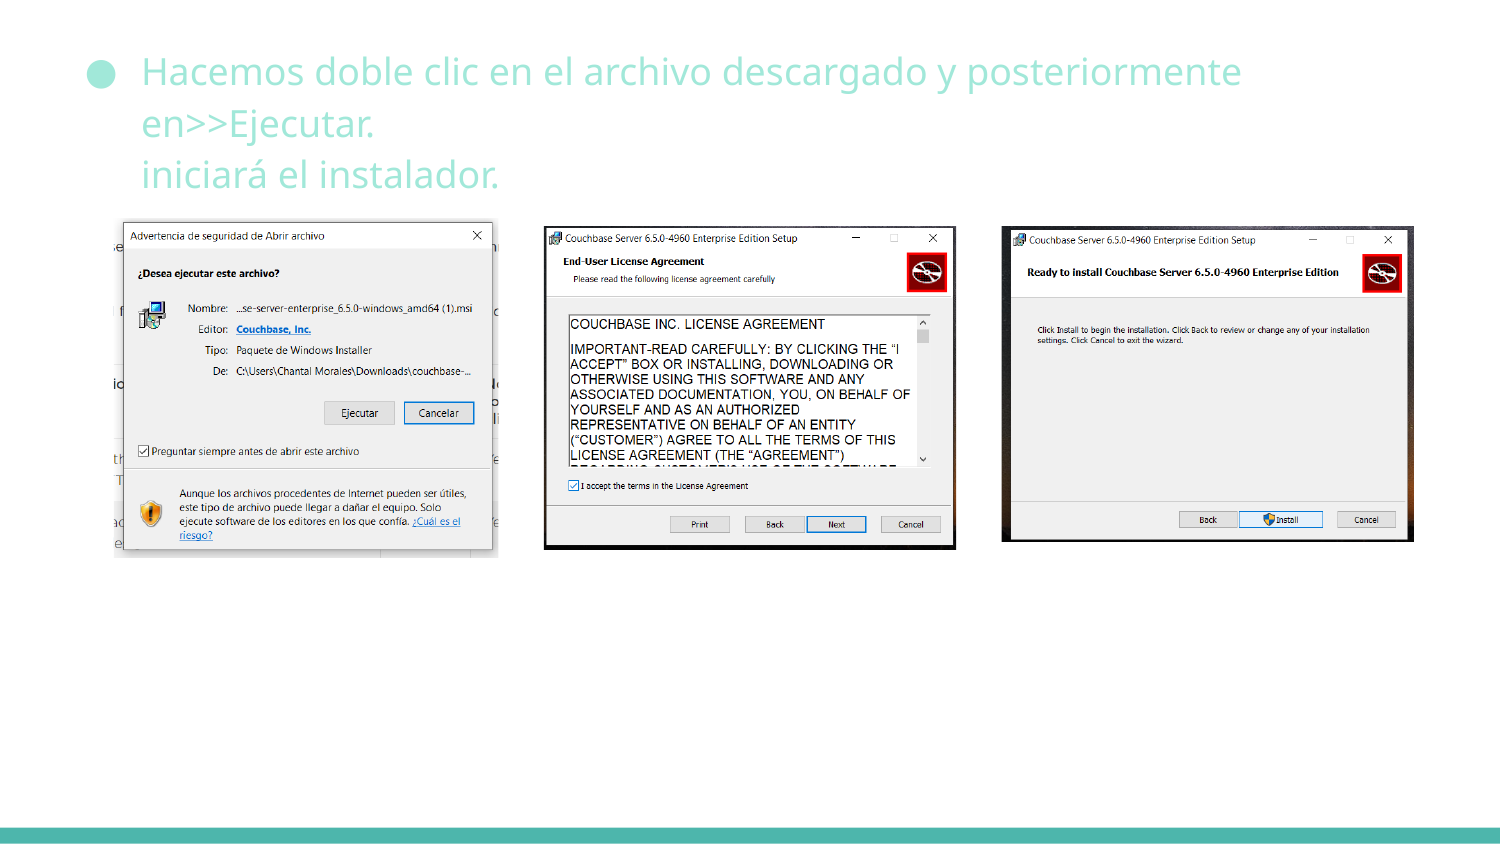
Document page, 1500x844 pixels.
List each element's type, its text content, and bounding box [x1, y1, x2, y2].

picture [543, 226, 957, 550]
picture [1001, 226, 1415, 543]
list Hacemos doble clic en el archivo descargado y posteriormente en>>Ejecutar. iniciará el instalador. [51, 26, 1449, 750]
picture [113, 218, 499, 558]
